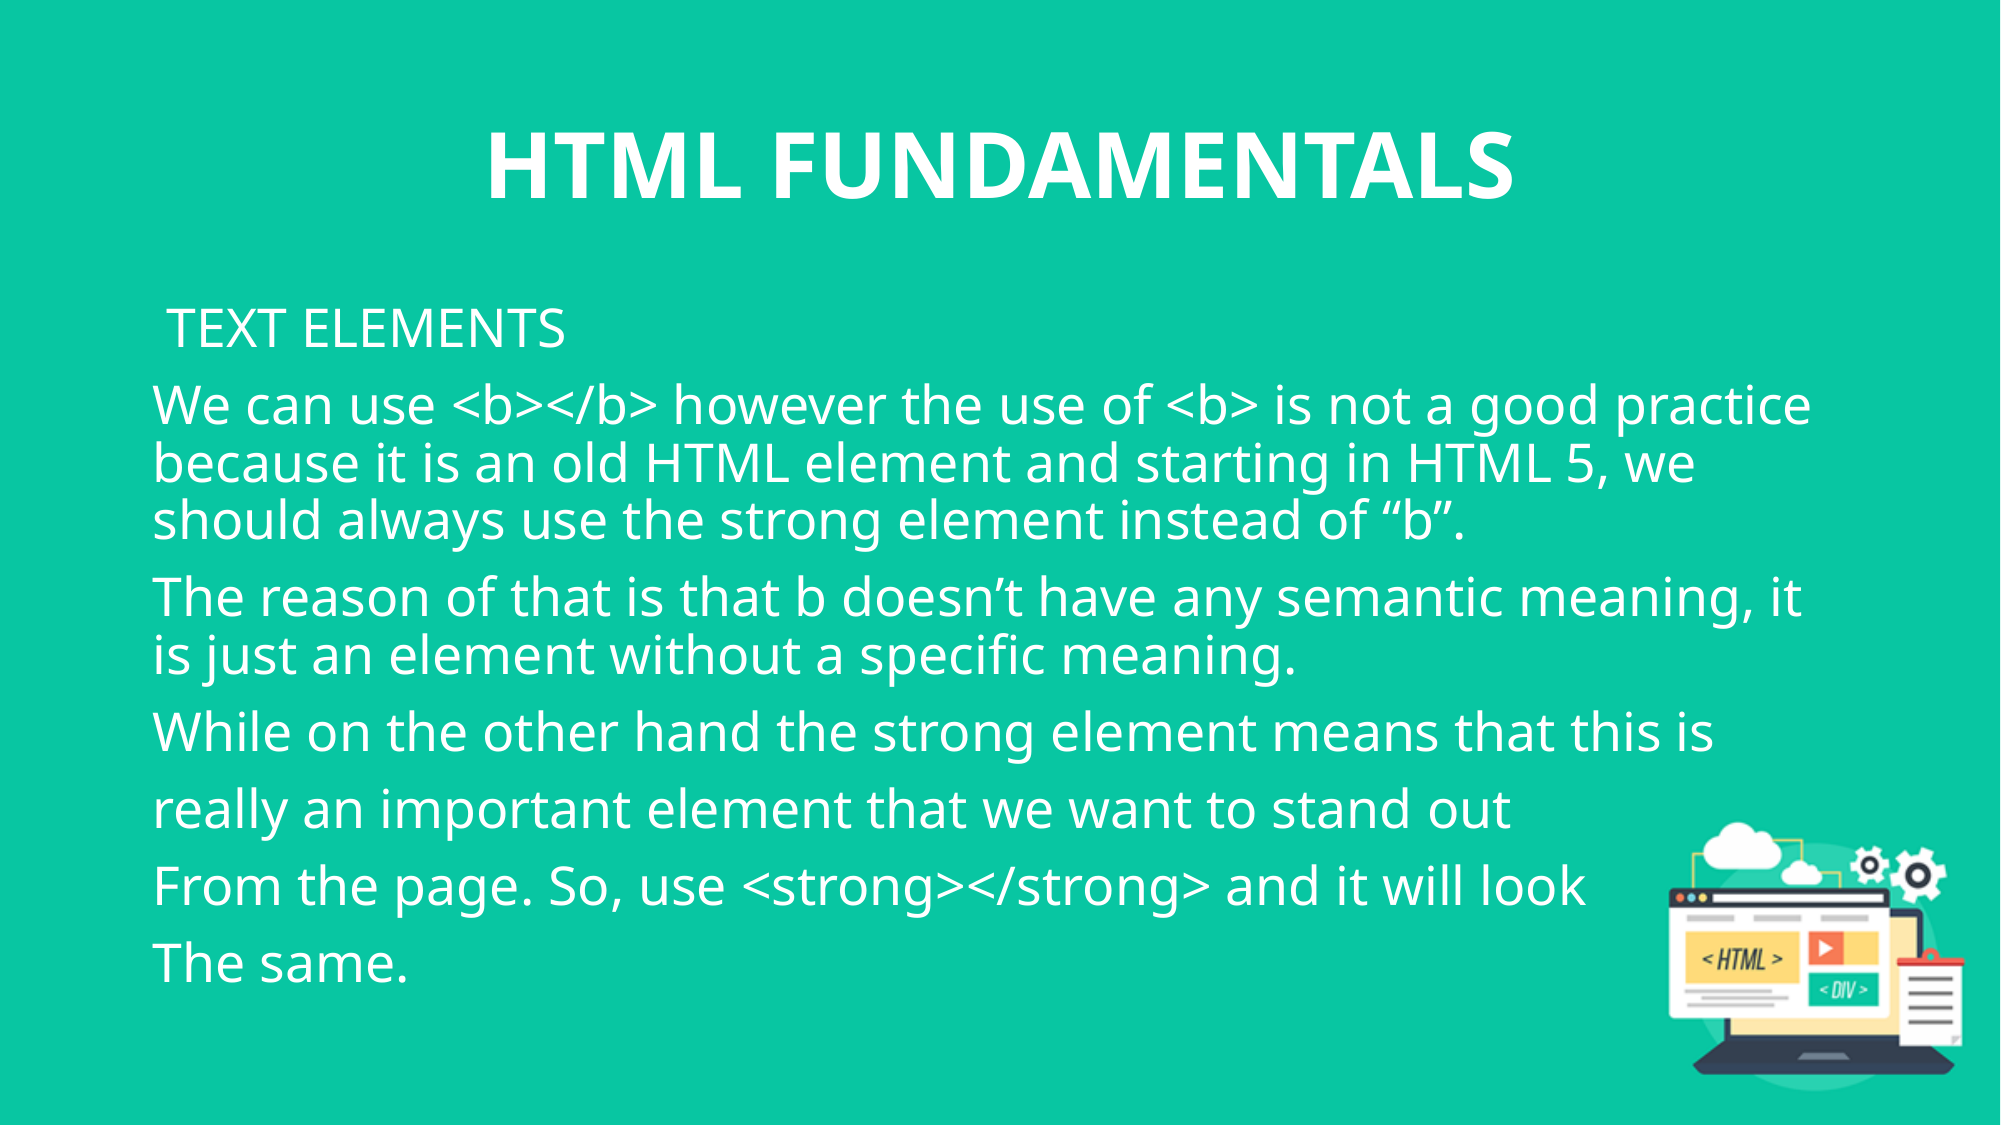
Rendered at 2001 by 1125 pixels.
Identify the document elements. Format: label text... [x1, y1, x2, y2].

list TEXT ELEMENTS We can use <b></b> however the use of <b> is not a good practice because it is an old HTML element and starting in HTML 5, we should always use the strong element instead of “b”. The reason of that is that b doesn’t have any semantic meaning, it is just an element without a specific meaning. While on the other hand the strong element means that this is really an important element that we want to stand out From the page. So, use <strong></strong> and it will look The same. [137, 293, 1863, 1014]
title HTML FUNDAMENTALS [137, 59, 1863, 278]
picture [0, 0, 2001, 1125]
